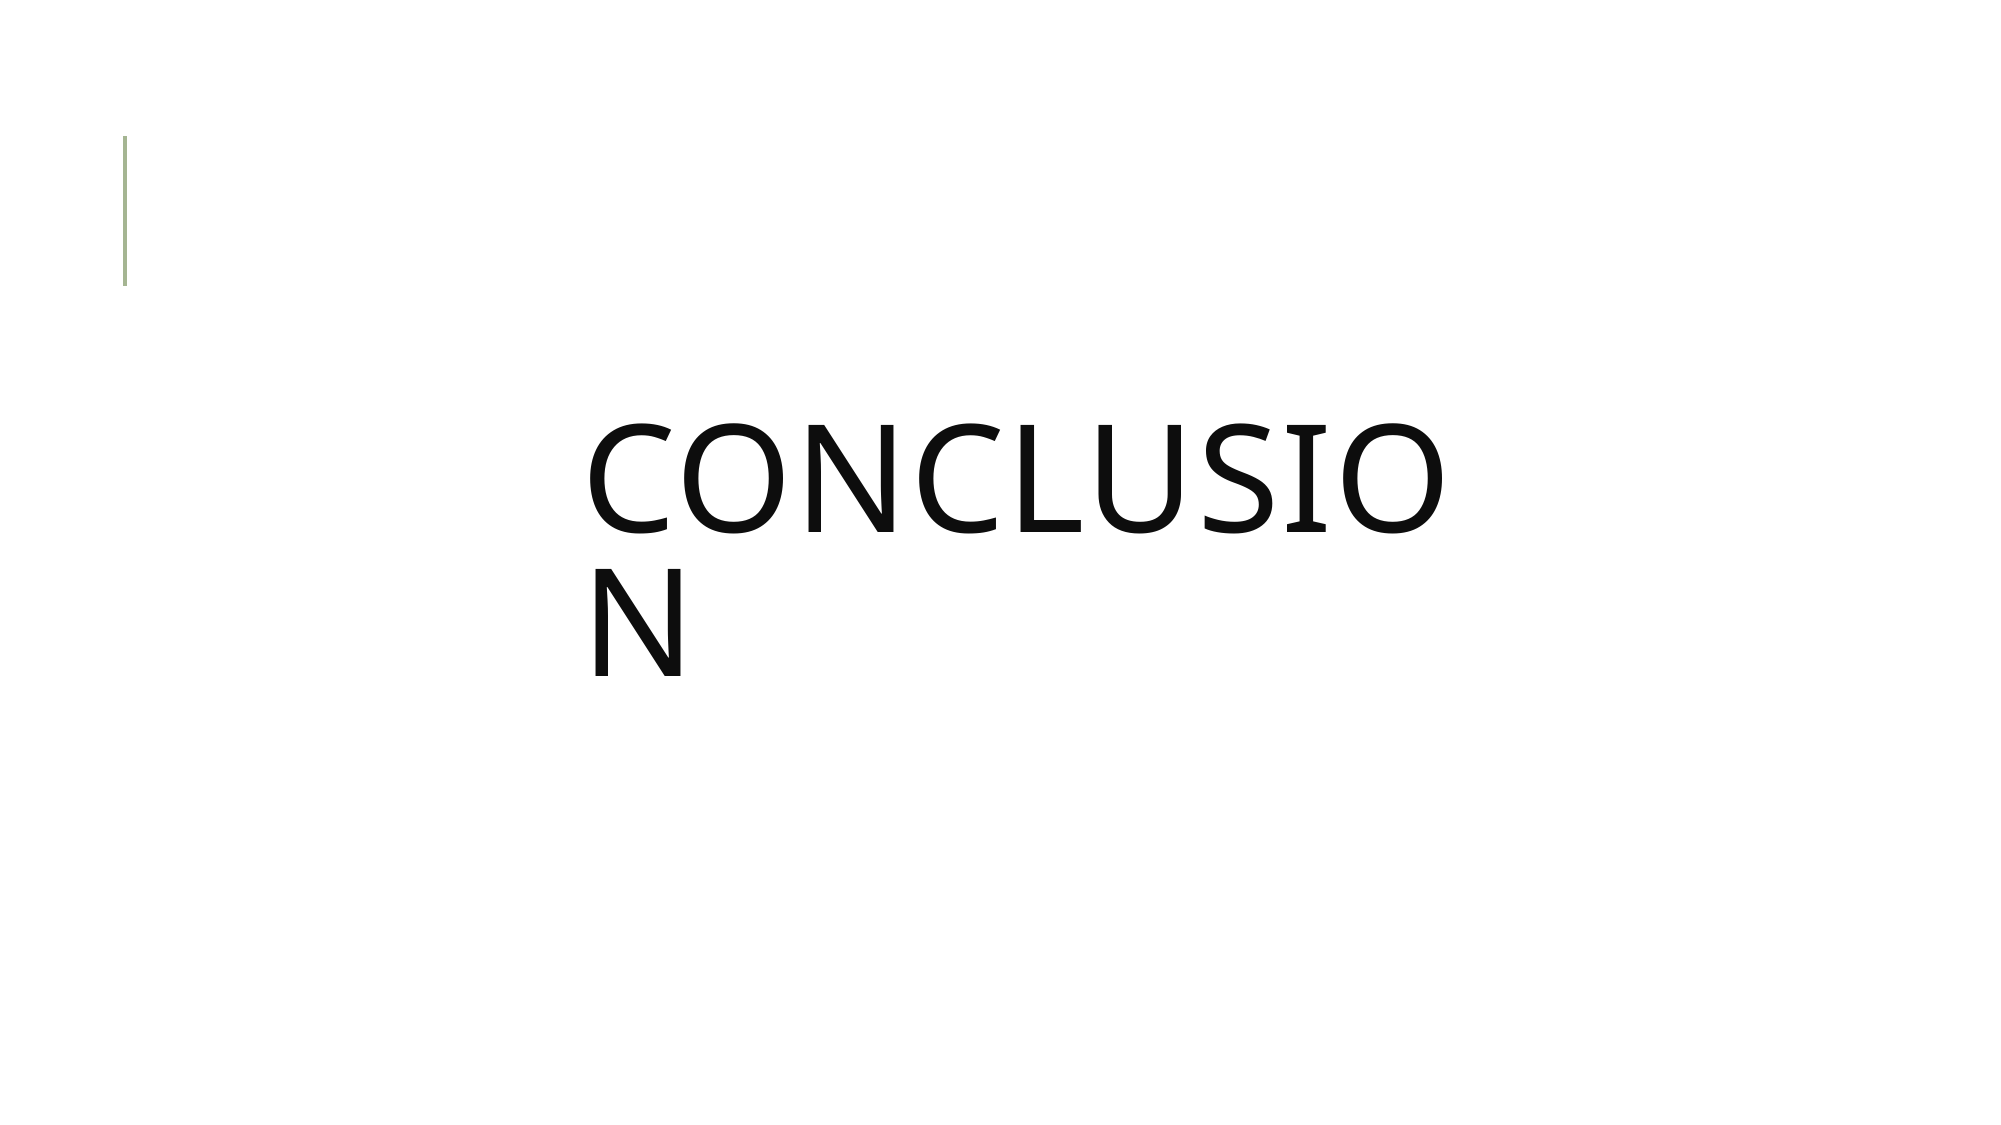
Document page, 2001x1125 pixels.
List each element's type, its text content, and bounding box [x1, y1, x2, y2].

title conclusion [566, 371, 1482, 752]
